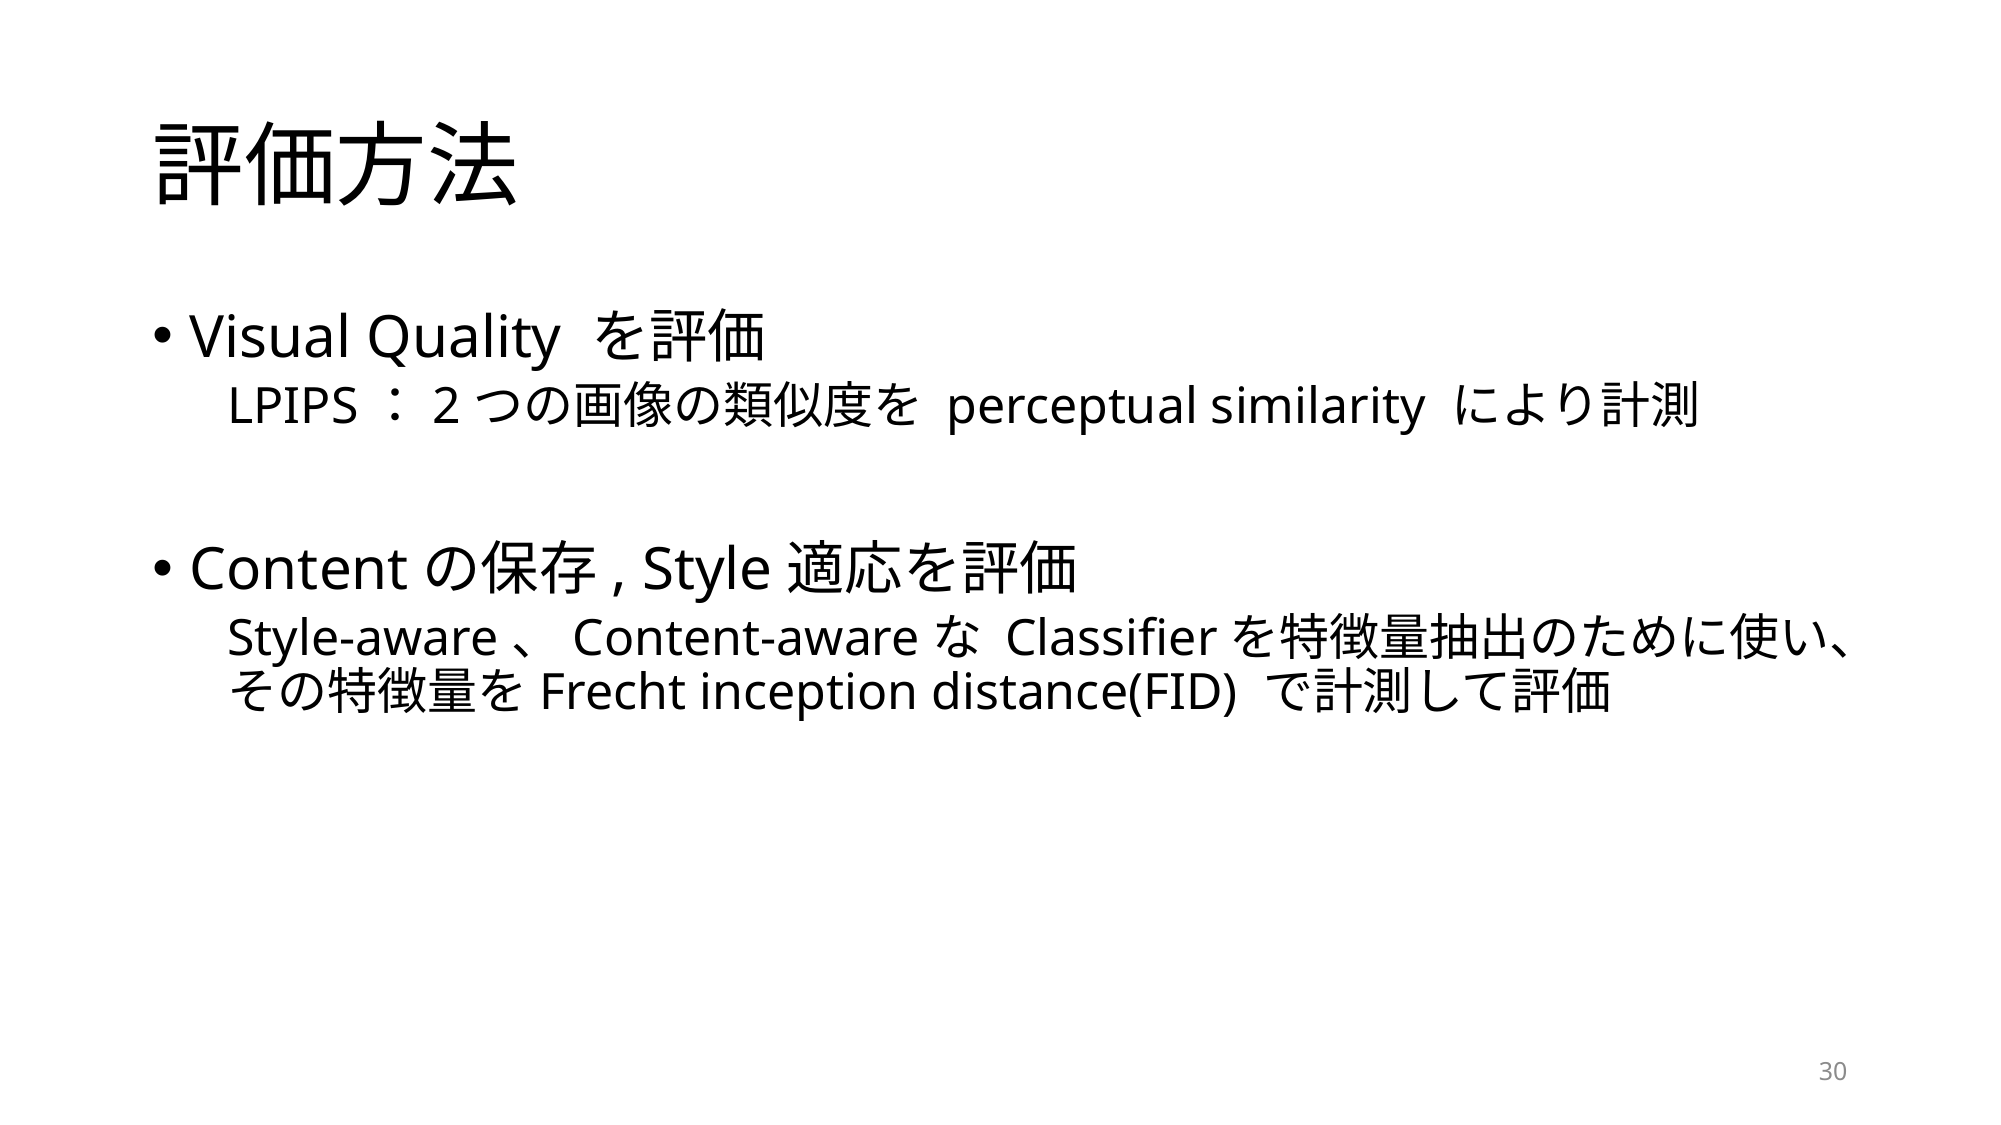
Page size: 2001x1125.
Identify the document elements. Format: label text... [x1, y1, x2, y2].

slide_number 30 [1412, 1042, 1863, 1103]
title 評価方法 [137, 59, 1863, 278]
list Visual Quality を評価 LPIPS：2つの画像の類似度を perceptual similarity により計測 Contentの保存, Style適応を評価 Style-aware、Content-awareな Classifierを特徴量抽出のために使い、その特徴量をFrecht inception distance(FID) で計測して評価 [137, 299, 1863, 1014]
